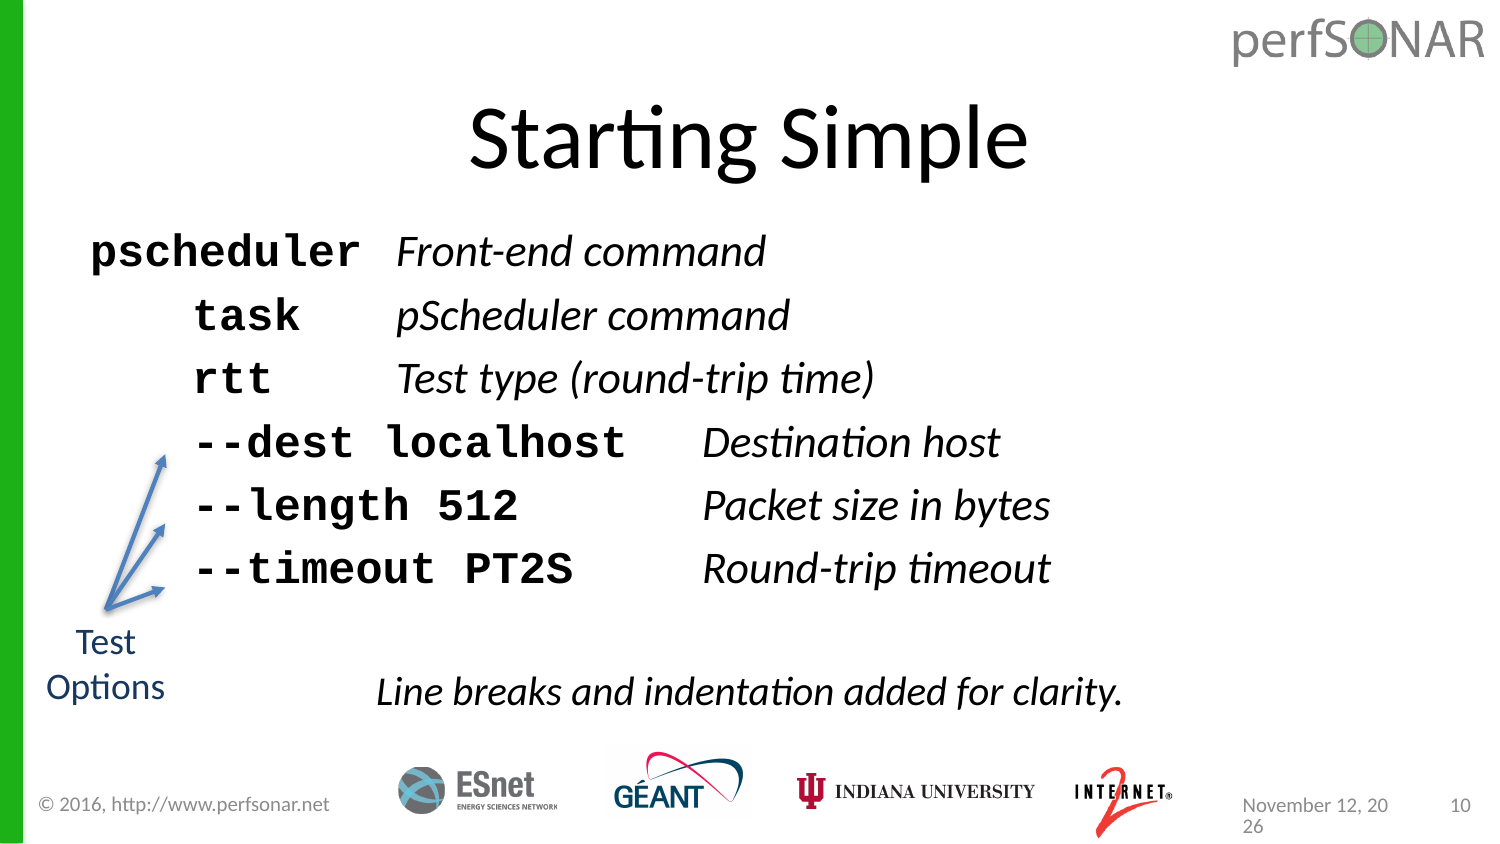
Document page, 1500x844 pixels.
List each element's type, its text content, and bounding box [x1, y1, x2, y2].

slide_number 10 [1425, 781, 1486, 827]
picture [1072, 765, 1175, 840]
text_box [105, 587, 166, 610]
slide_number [1227, 781, 1407, 827]
list pscheduler Front-end command task pScheduler command rtt Test type (round-trip time) --dest localhost Destination host --length 512 Packet size in bytes --timeout PT2S Round-trip timeout Line breaks and indentation added for clarity. [75, 213, 1425, 754]
text_box Test Options [22, 609, 190, 715]
picture [797, 773, 1035, 809]
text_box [105, 523, 166, 586]
picture [604, 754, 753, 819]
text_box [105, 453, 166, 522]
footer © 2016, http://www.perfsonar.net [22, 780, 364, 826]
title Starting Simple [75, 61, 1425, 202]
